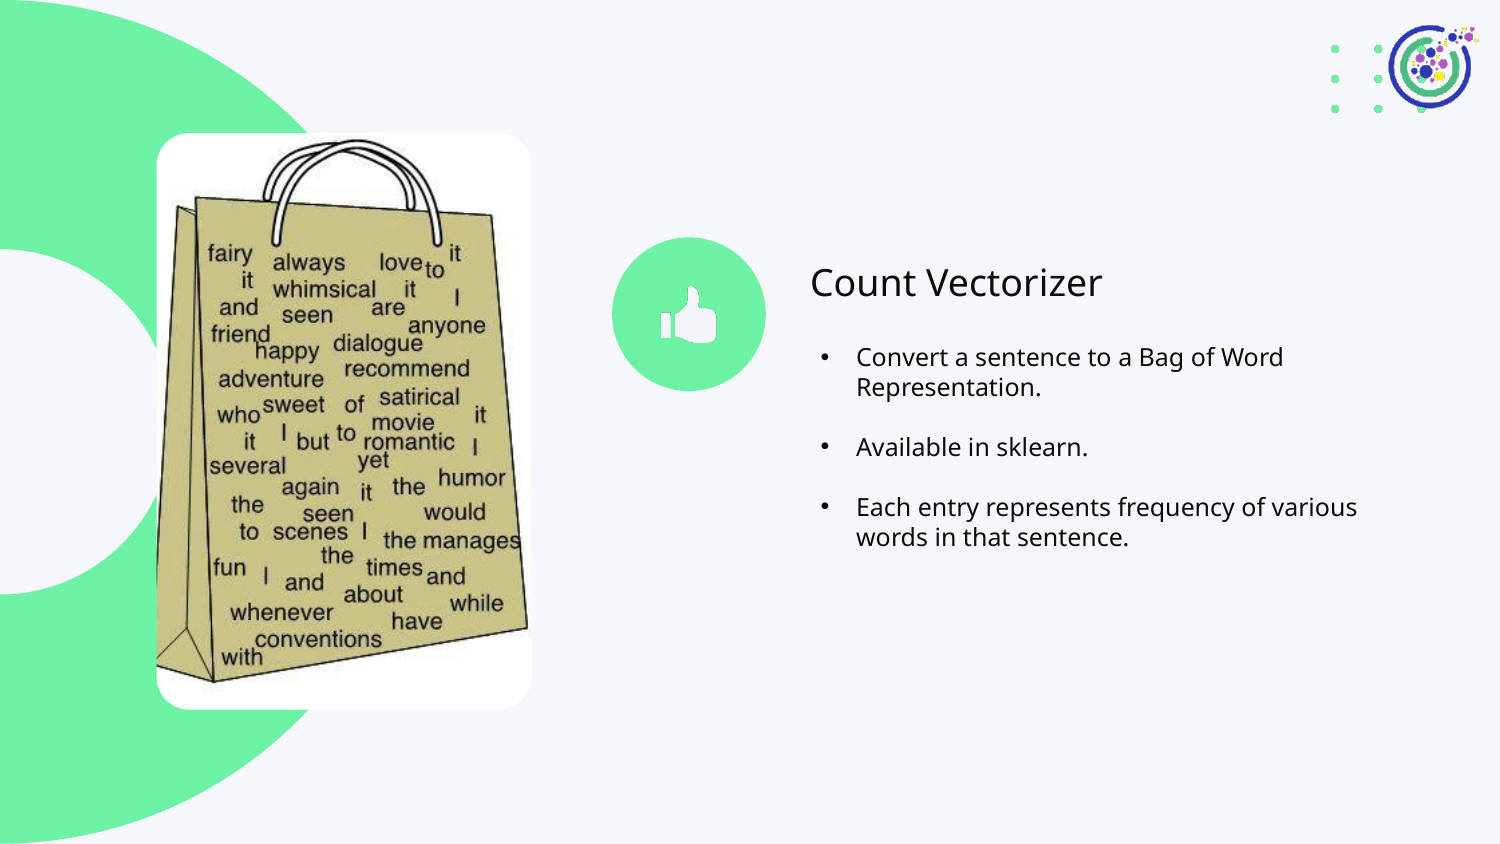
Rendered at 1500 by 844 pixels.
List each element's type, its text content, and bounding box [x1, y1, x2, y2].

picture [660, 285, 718, 343]
picture [156, 132, 532, 710]
text_box Convert a sentence to a Bag of Word Representation. Available in sklearn. Each entry represents frequency of various words in that sentence. [809, 335, 1409, 557]
text_box Count Vectorizer [798, 253, 1409, 311]
text_box [612, 237, 766, 392]
picture [1331, 0, 1500, 133]
